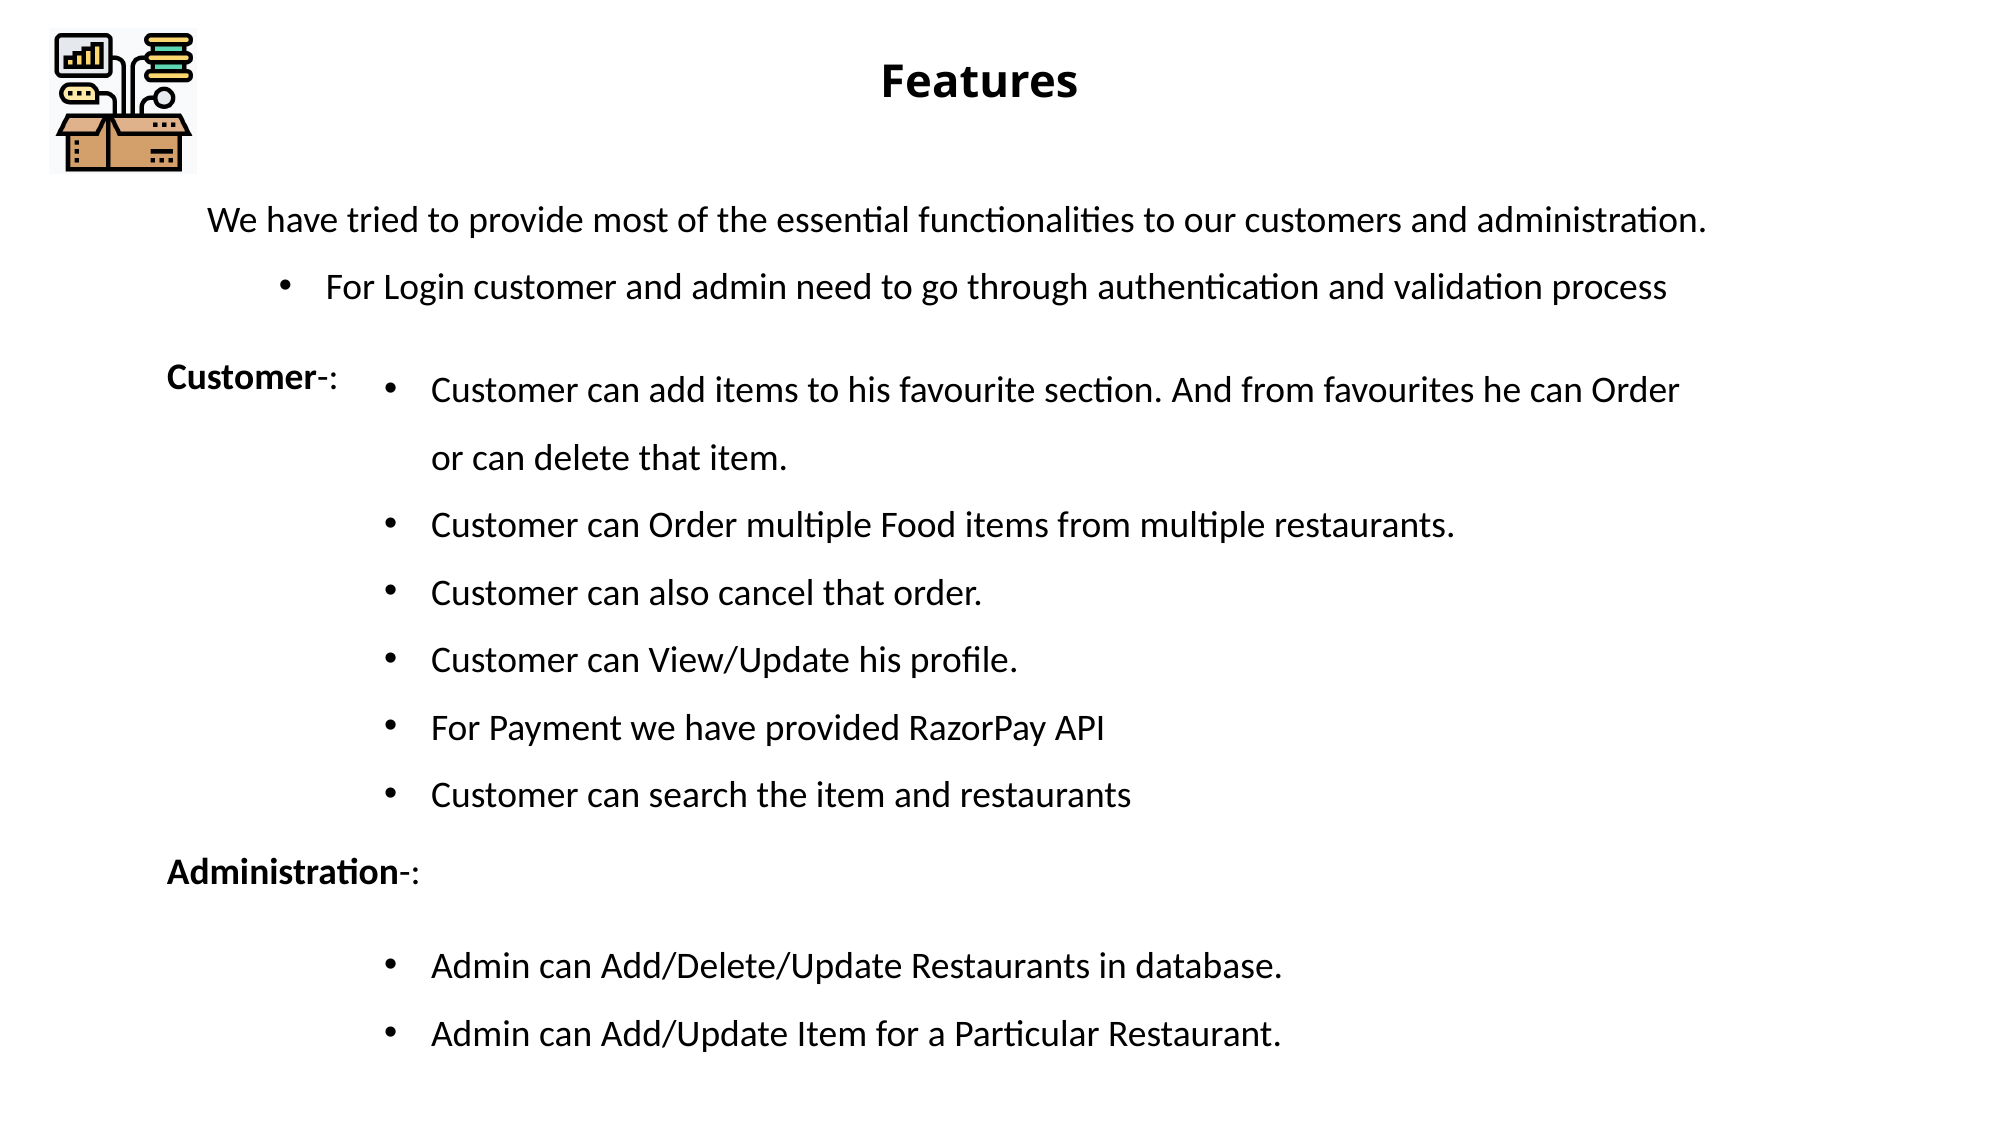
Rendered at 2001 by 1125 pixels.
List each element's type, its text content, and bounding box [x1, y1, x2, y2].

text_box Administration-: [152, 839, 440, 900]
text_box Customer can add items to his favourite section. And from favourites he can Order or can delete that item. Customer can Order multiple Food items from multiple restaurants. Customer can also cancel that order. Customer can View/Update his profile. For Payment we have provided RazorPay API Customer can search the item and restaurants [369, 335, 1736, 823]
text_box For Login customer and admin need to go through authentication and validation process [264, 254, 1736, 315]
text_box We have tried to provide most of the essential functionalities to our customers and administration. [192, 187, 1808, 248]
text_box Admin can Add/Delete/Update Restaurants in database. Admin can Add/Update Item for a Particular Restaurant. [369, 911, 1736, 1062]
picture [49, 28, 197, 174]
text_box Customer-: [152, 344, 369, 405]
title Features [865, 36, 1135, 130]
